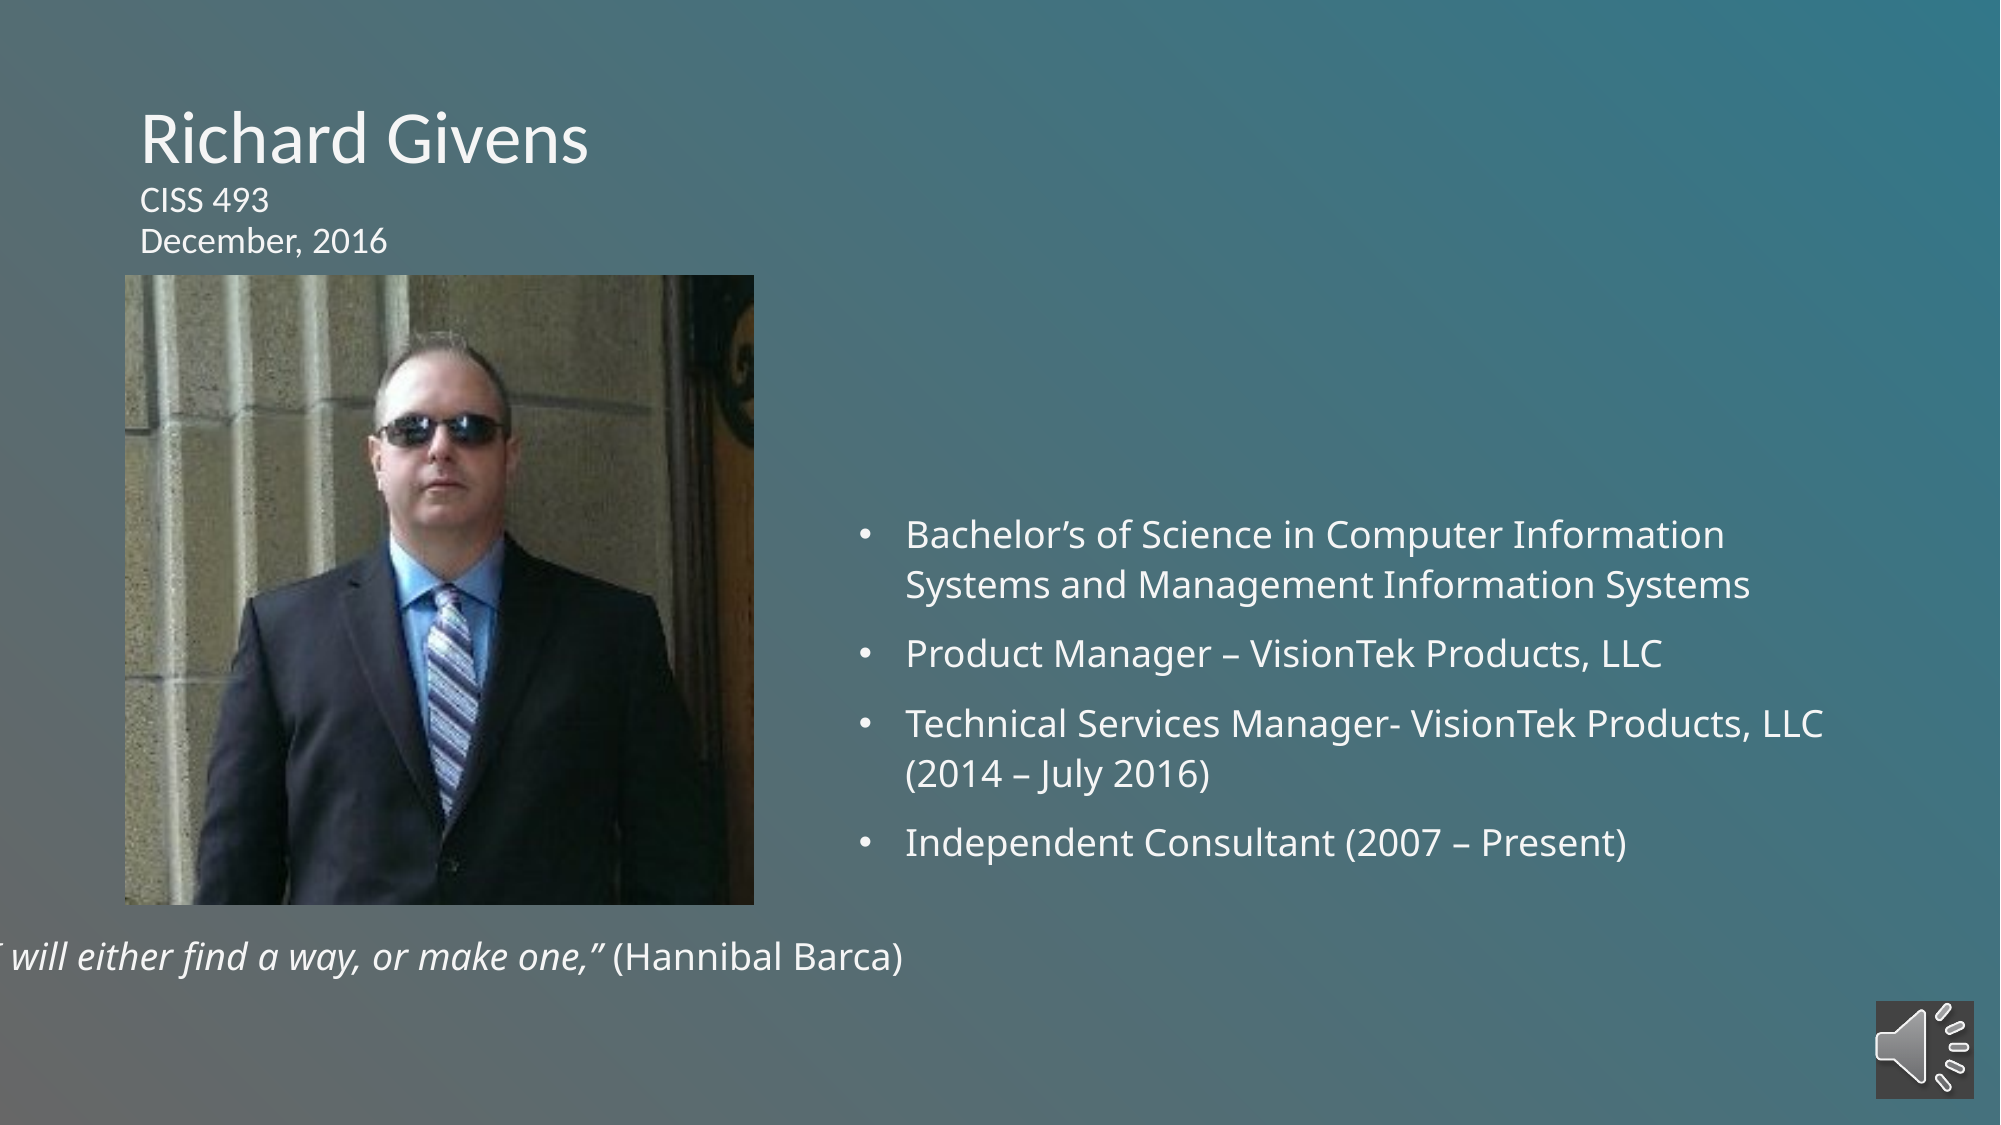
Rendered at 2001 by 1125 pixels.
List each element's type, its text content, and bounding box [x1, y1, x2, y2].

text_box “I will either find a way, or make one,” (Hannibal Barca) [0, 925, 918, 986]
picture [1874, 999, 1975, 1100]
title Richard Givens CISS 493 December, 2016 [125, 91, 754, 275]
list Bachelor’s of Science in Computer Information Systems and Management Information Systems Product Manager – VisionTek Products, LLC Technical Services Manager- VisionTek Products, LLC (2014 – July 2016) Independent Consultant (2007 – Present) [843, 498, 1869, 906]
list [124, 275, 754, 905]
